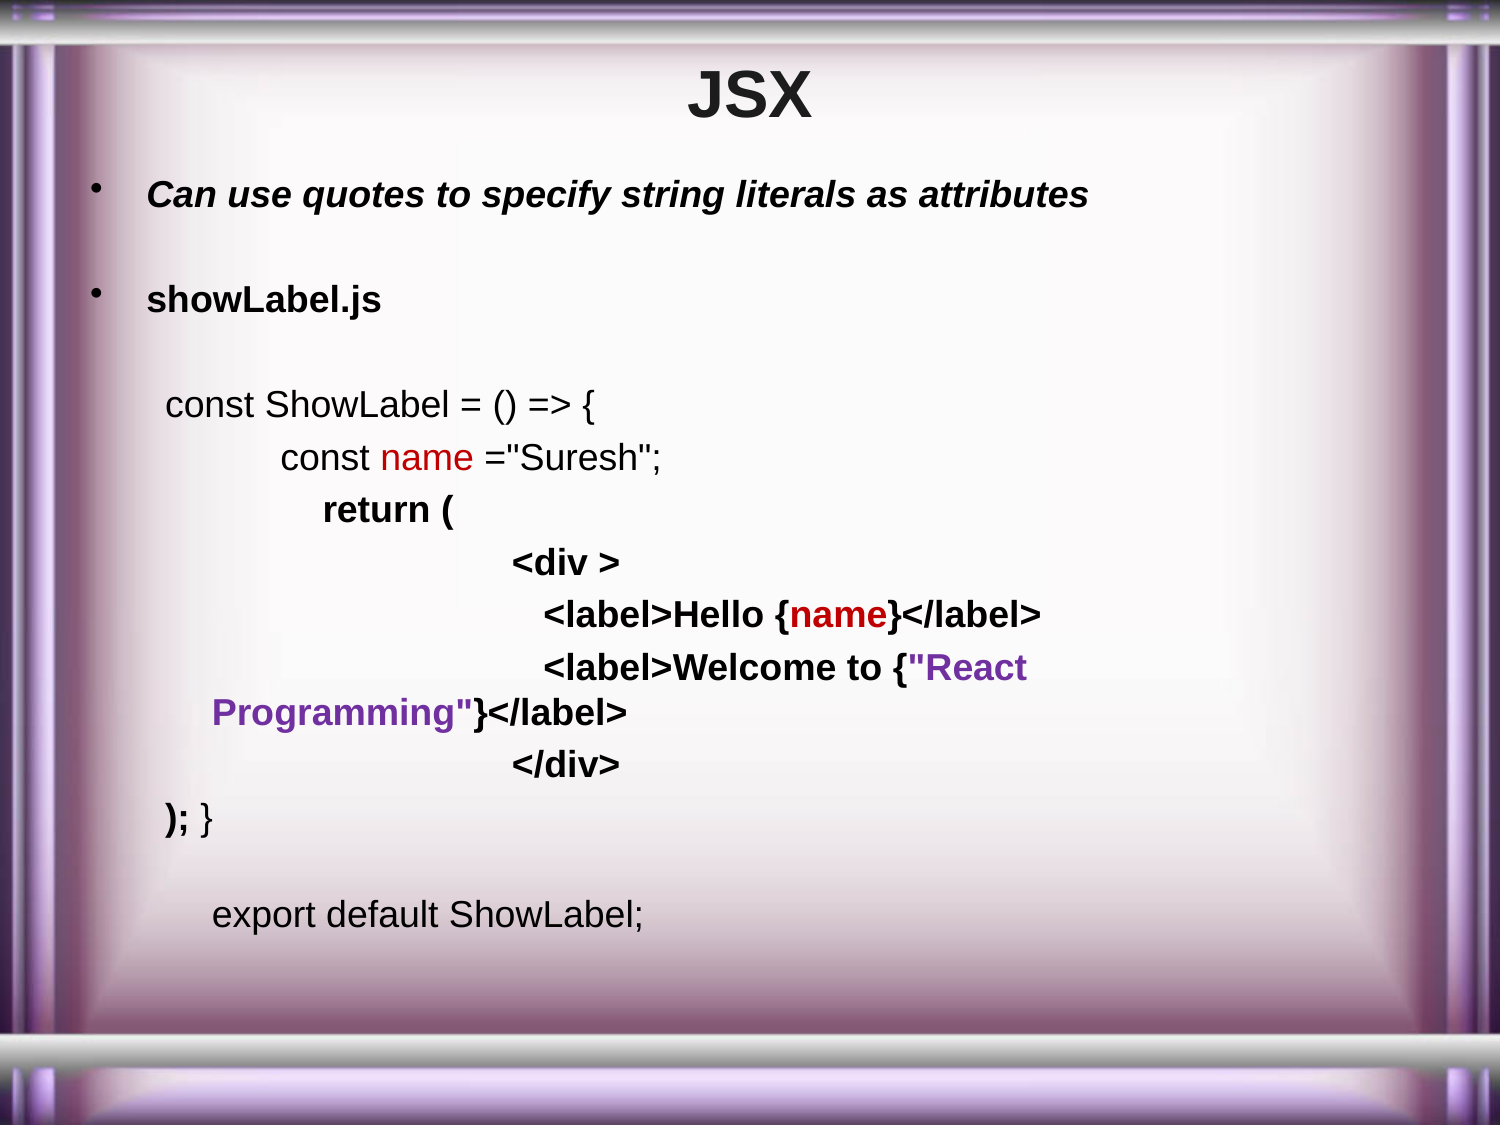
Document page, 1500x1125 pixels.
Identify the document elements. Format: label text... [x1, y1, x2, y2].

title JSX [75, 45, 1425, 138]
list Can use quotes to specify string literals as attributes showLabel.js const ShowLabel = () => { const name ="Suresh"; return ( <div > <label>Hello {name}</label> <label>Welcome to {"React Programming"}</label> </div> ); } export default ShowLabel; [75, 162, 1425, 1005]
picture [0, 0, 1500, 1125]
